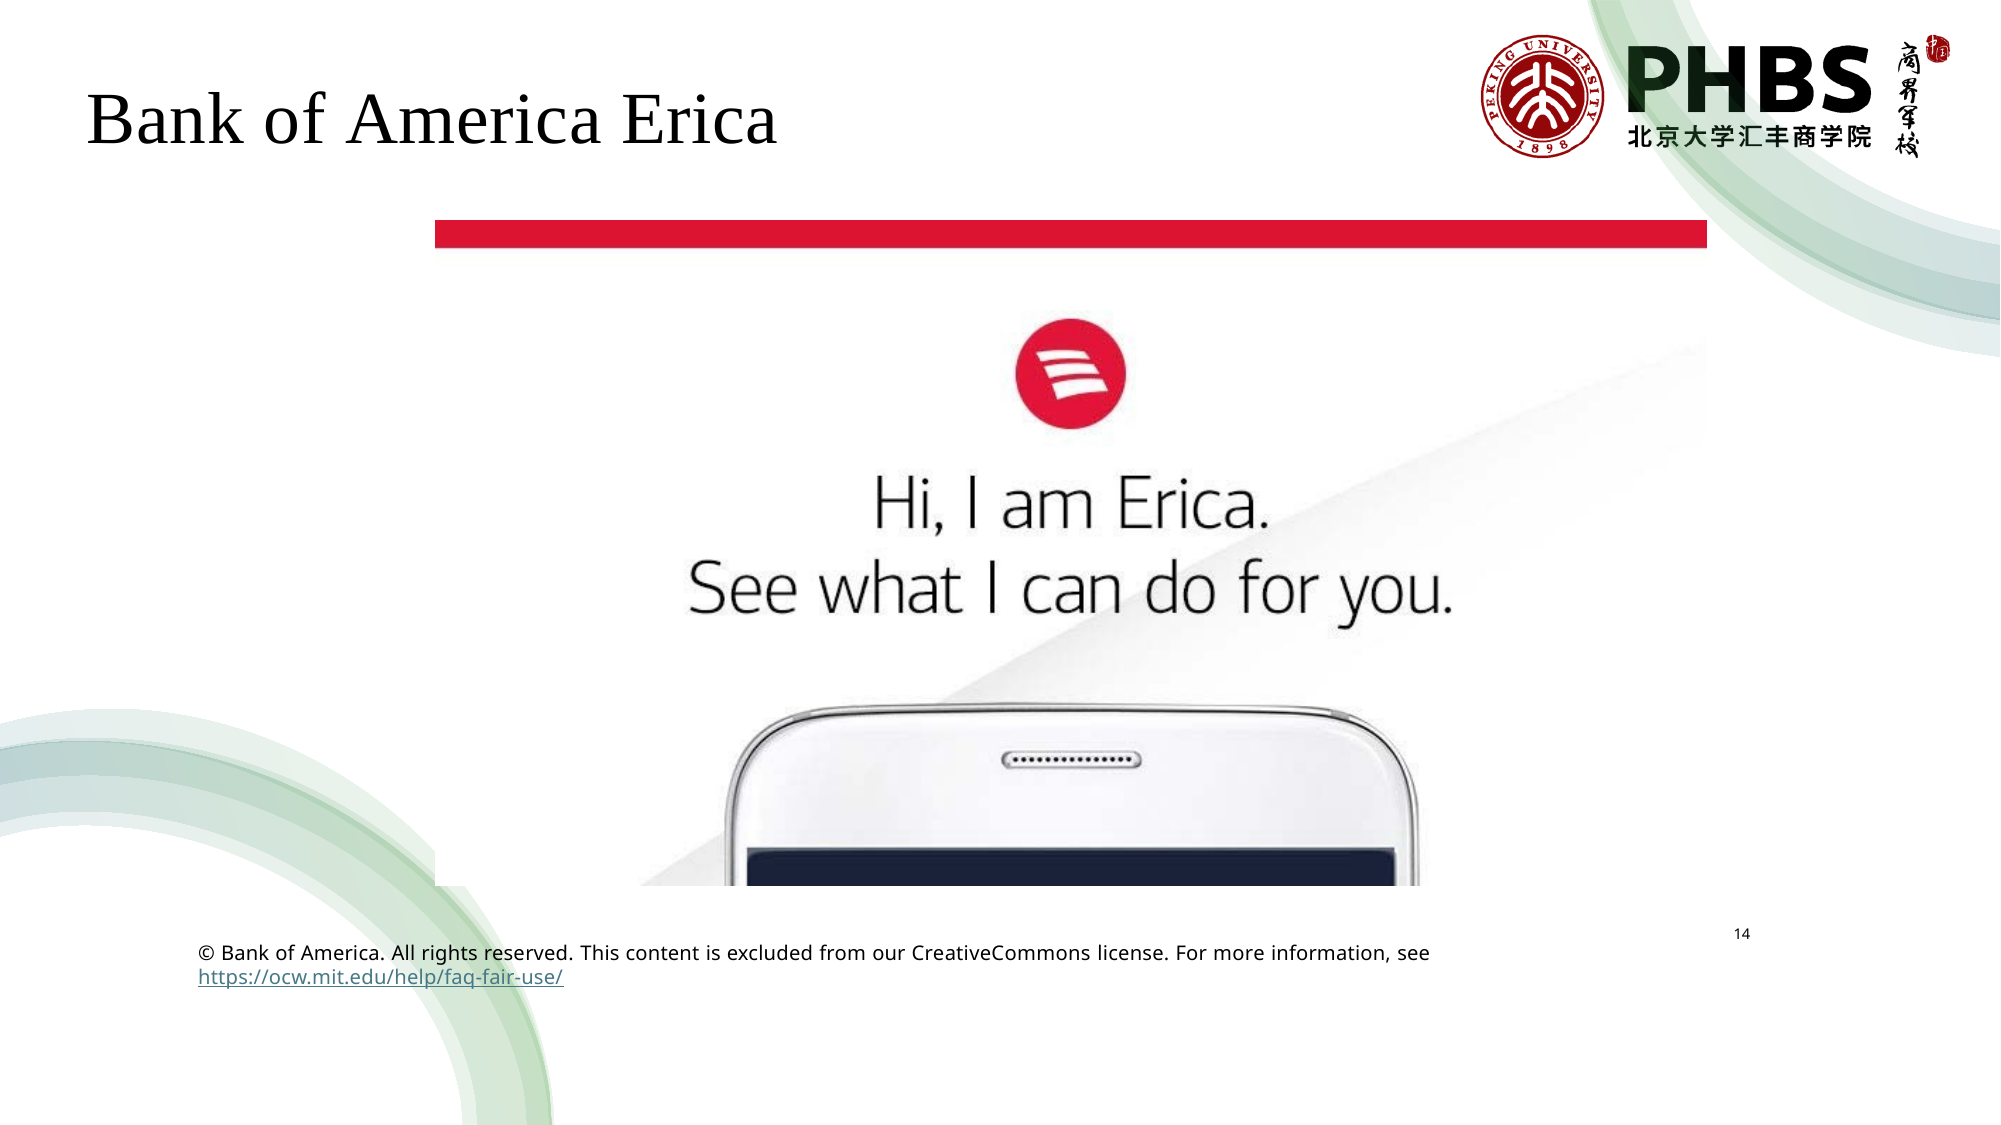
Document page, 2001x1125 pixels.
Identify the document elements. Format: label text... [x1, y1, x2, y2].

text_box 14 [1731, 923, 1752, 943]
title Bank of America Erica [84, 67, 859, 258]
text_box © Bank of America. All rights reserved. This content is excluded from our CreativeCommons license. For more information, see https://ocw.mit.edu/help/faq-fair-use/ [196, 937, 1596, 992]
picture [1458, 0, 1709, 185]
picture [434, 219, 1707, 886]
picture [1625, 0, 2000, 185]
